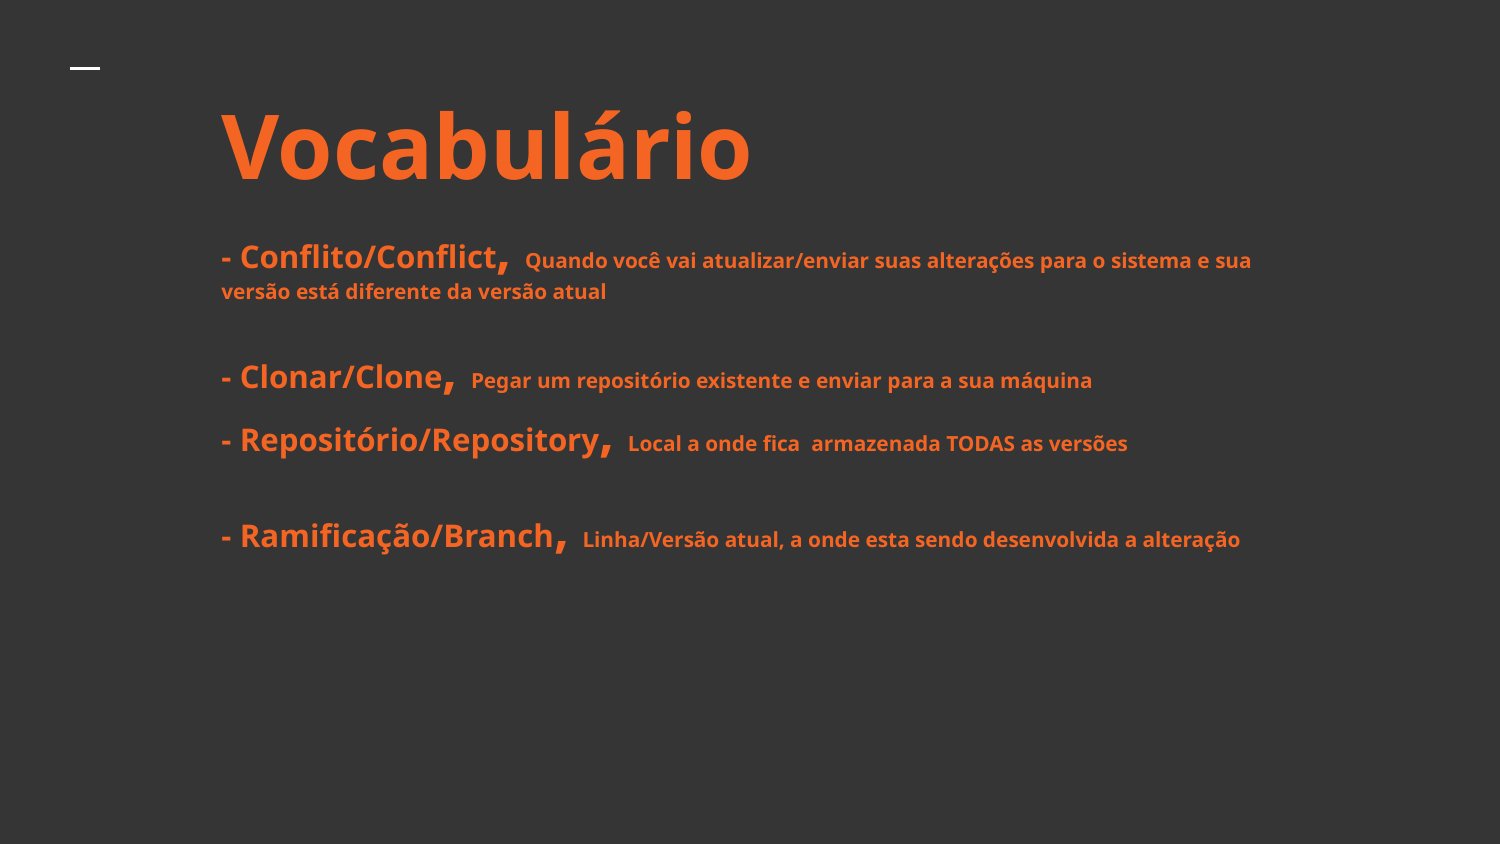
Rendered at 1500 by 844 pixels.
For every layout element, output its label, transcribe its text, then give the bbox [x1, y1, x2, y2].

title Vocabulário [206, 75, 1299, 201]
title - Conflito/Conflict, Quando você vai atualizar/enviar suas alterações para o sistema e sua versão está diferente da versão atual - Clonar/Clone, Pegar um repositório existente e enviar para a sua máquina - Repositório/Repository, Local a onde fica armazenada TODAS as versões - Ramificação/Branch, Linha/Versão atual, a onde esta sendo desenvolvida a alteração [206, 201, 1299, 328]
